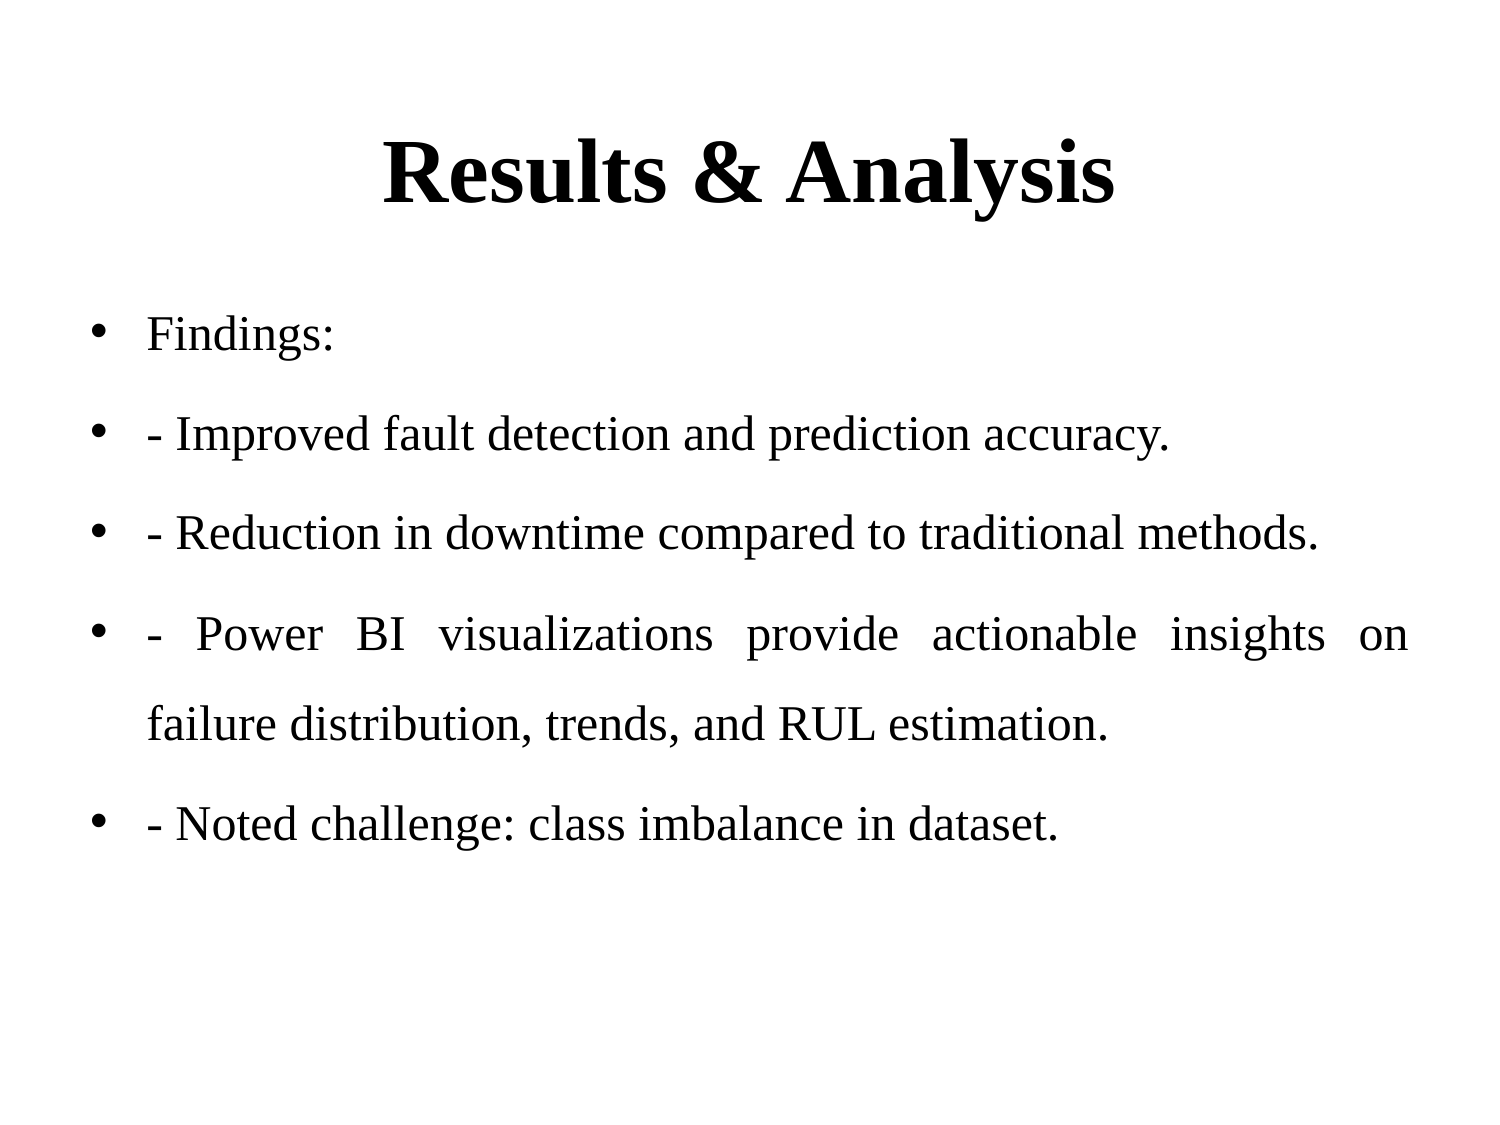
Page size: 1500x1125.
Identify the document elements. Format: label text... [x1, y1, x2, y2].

title Results & Analysis [75, 45, 1425, 233]
list Findings: - Improved fault detection and prediction accuracy. - Reduction in downtime compared to traditional methods. - Power BI visualizations provide actionable insights on failure distribution, trends, and RUL estimation. - Noted challenge: class imbalance in dataset. [75, 262, 1425, 1005]
